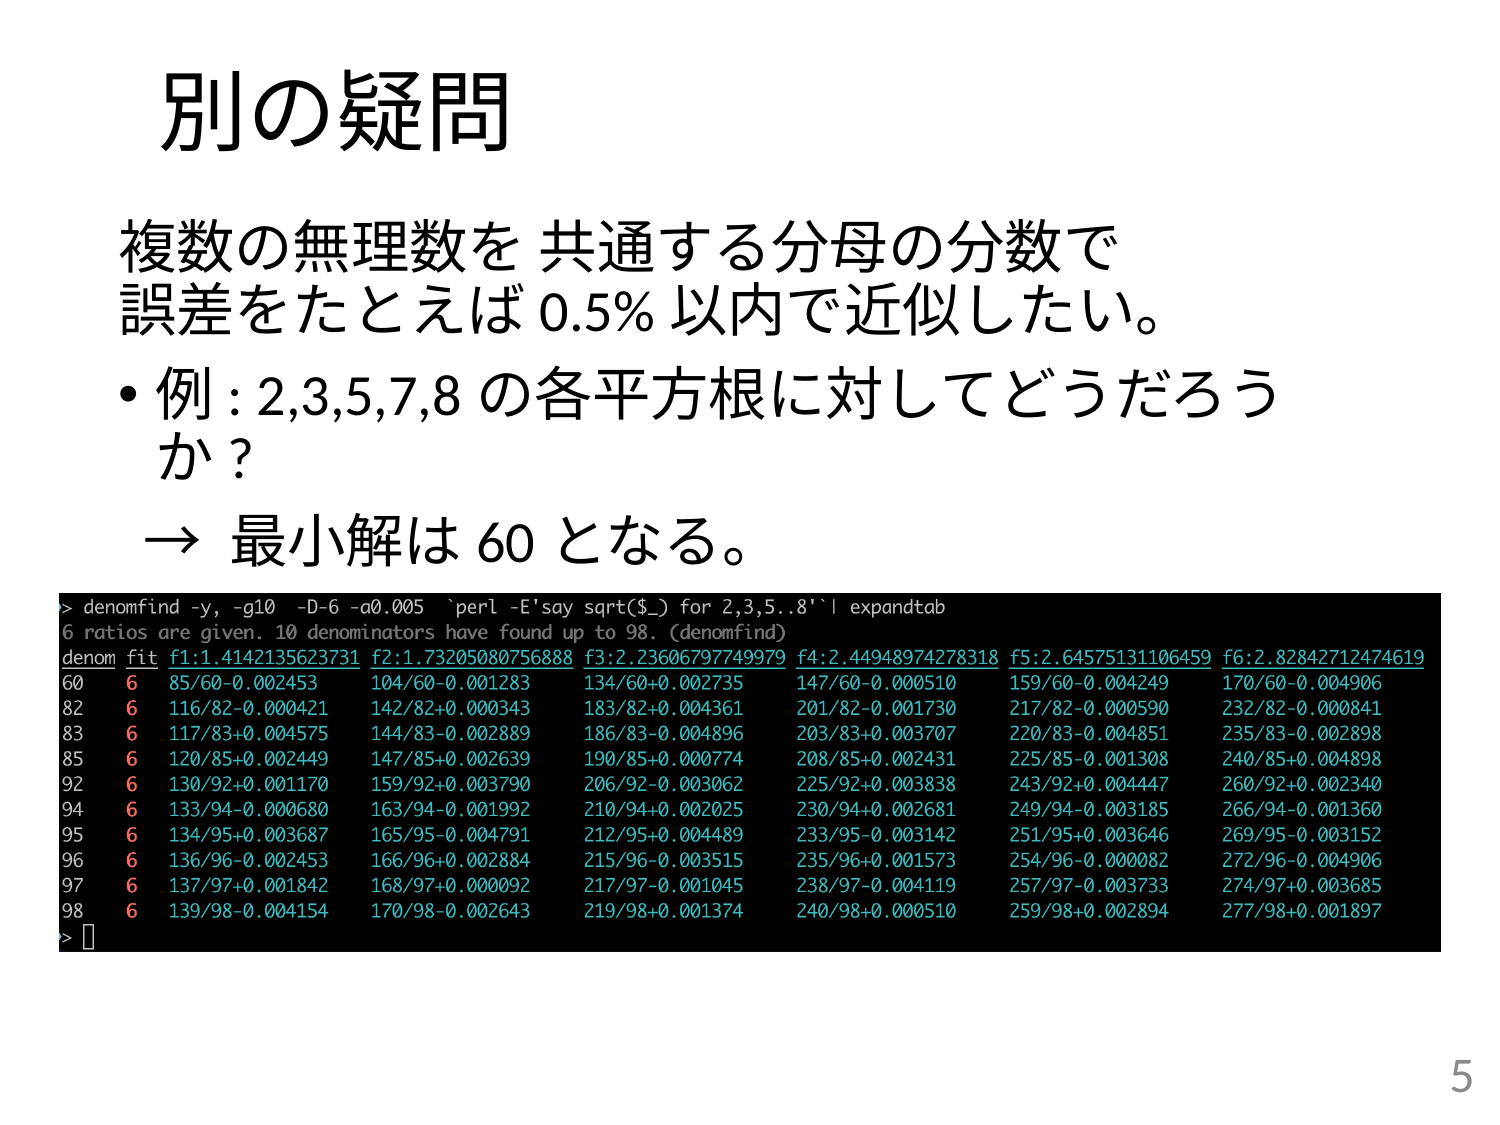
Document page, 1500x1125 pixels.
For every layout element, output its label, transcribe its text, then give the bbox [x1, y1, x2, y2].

list 複数の無理数を 共通する分母の分数で 誤差をたとえば0.5%以内で近似したい。 例: 2,3,5,7,8の各平方根に対してどうだろうか? → 最小解は60となる。 [103, 210, 1397, 528]
slide_number 5 [1152, 1042, 1490, 1103]
title 別の疑問 [103, 59, 1397, 172]
picture [59, 593, 1441, 952]
